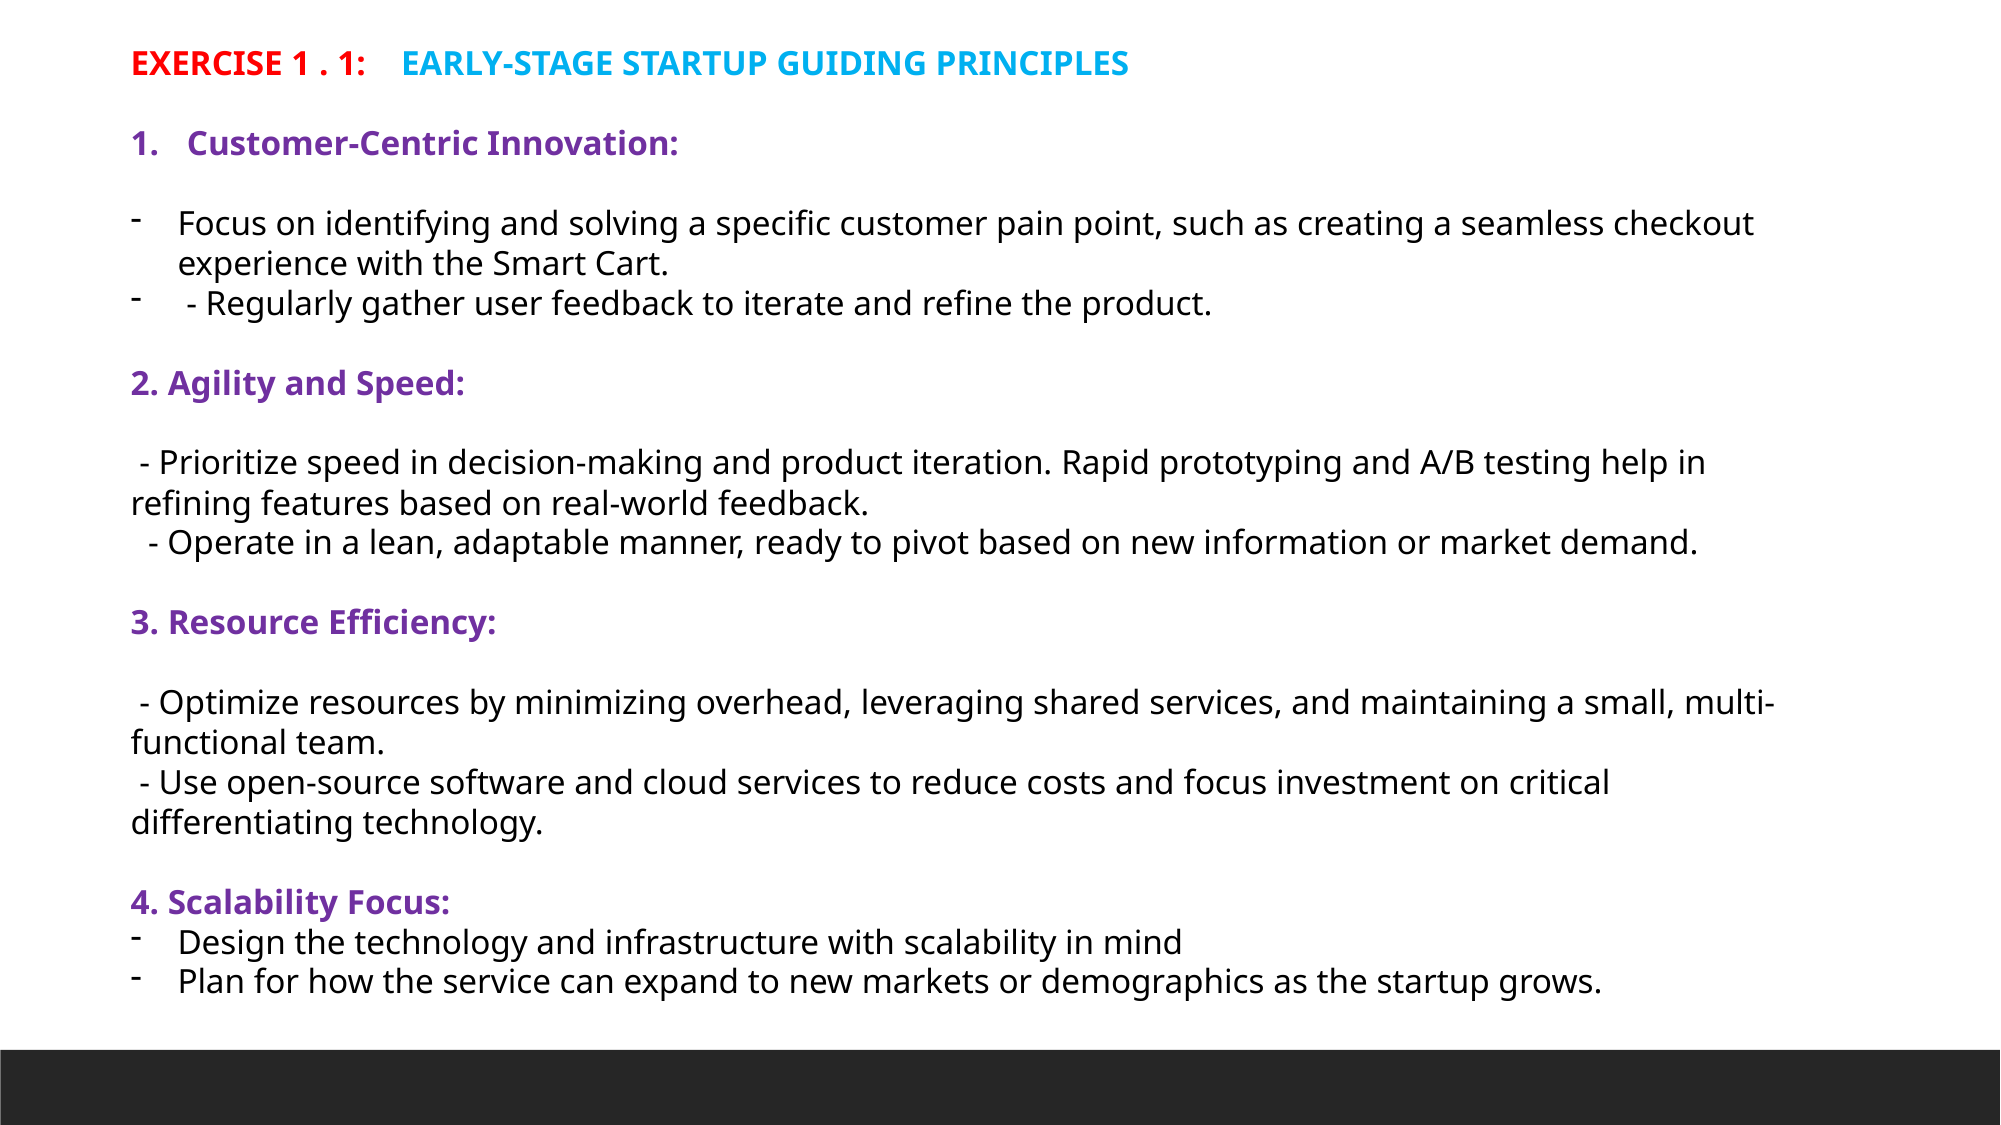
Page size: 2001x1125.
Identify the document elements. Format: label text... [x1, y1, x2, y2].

text_box EXERCISE 1 . 1: EARLY-STAGE STARTUP GUIDING PRINCIPLES Customer-Centric Innovation: Focus on identifying and solving a specific customer pain point, such as creating a seamless checkout experience with the Smart Cart. - Regularly gather user feedback to iterate and refine the product. 2. Agility and Speed: - Prioritize speed in decision-making and product iteration. Rapid prototyping and A/B testing help in refining features based on real-world feedback. - Operate in a lean, adaptable manner, ready to pivot based on new information or market demand. 3. Resource Efficiency: - Optimize resources by minimizing overhead, leveraging shared services, and maintaining a small, multi-functional team. - Use open-source software and cloud services to reduce costs and focus investment on critical differentiating technology. 4. Scalability Focus: Design the technology and infrastructure with scalability in mind Plan for how the service can expand to new markets or demographics as the startup grows. [115, 35, 1804, 1008]
